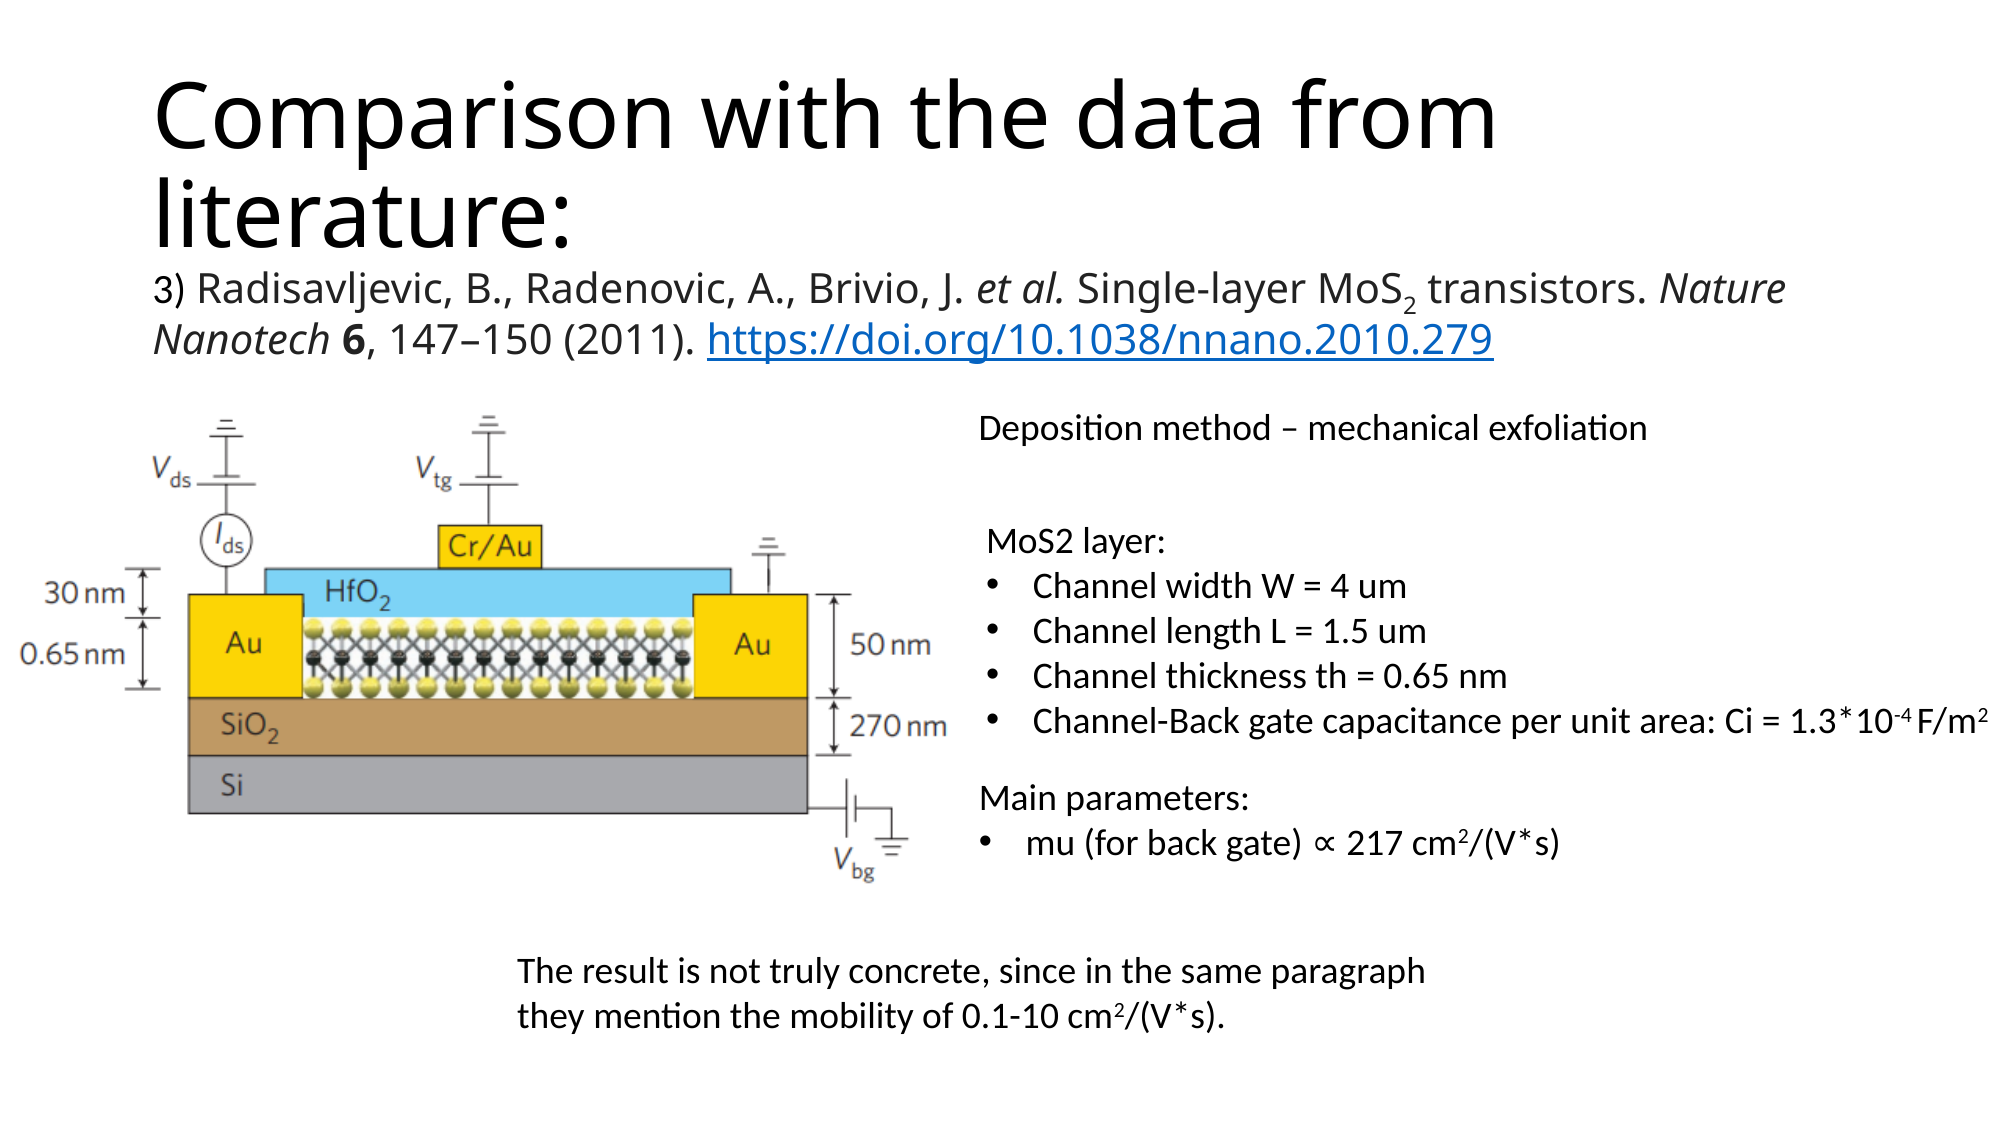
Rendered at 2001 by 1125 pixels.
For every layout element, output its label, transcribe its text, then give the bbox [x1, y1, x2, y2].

text_box The result is not truly concrete, since in the same paragraph they mention the mobility of 0.1-10 cm2/(V*s). [502, 938, 1443, 1044]
text_box MoS2 layer: Channel width W = 4 um Channel length L = 1.5 um Channel thickness th = 0.65 nm Channel-Back gate capacitance per unit area: Ci = 1.3*10-4 F/m2 [971, 508, 2000, 749]
text_box Deposition method – mechanical exfoliation [963, 395, 1664, 500]
list 3) Radisavljevic, B., Radenovic, A., Brivio, J. et al. Single-layer MoS2 transistors. Nature Nanotech 6, 147–150 (2011). https://doi.org/10.1038/nnano.2010.279 [137, 255, 1863, 449]
picture [0, 378, 960, 910]
title Comparison with the data from literature: [137, 59, 1863, 255]
text_box Main parameters: mu (for back gate) ∝ 217 cm2/(V*s) [964, 765, 1576, 871]
